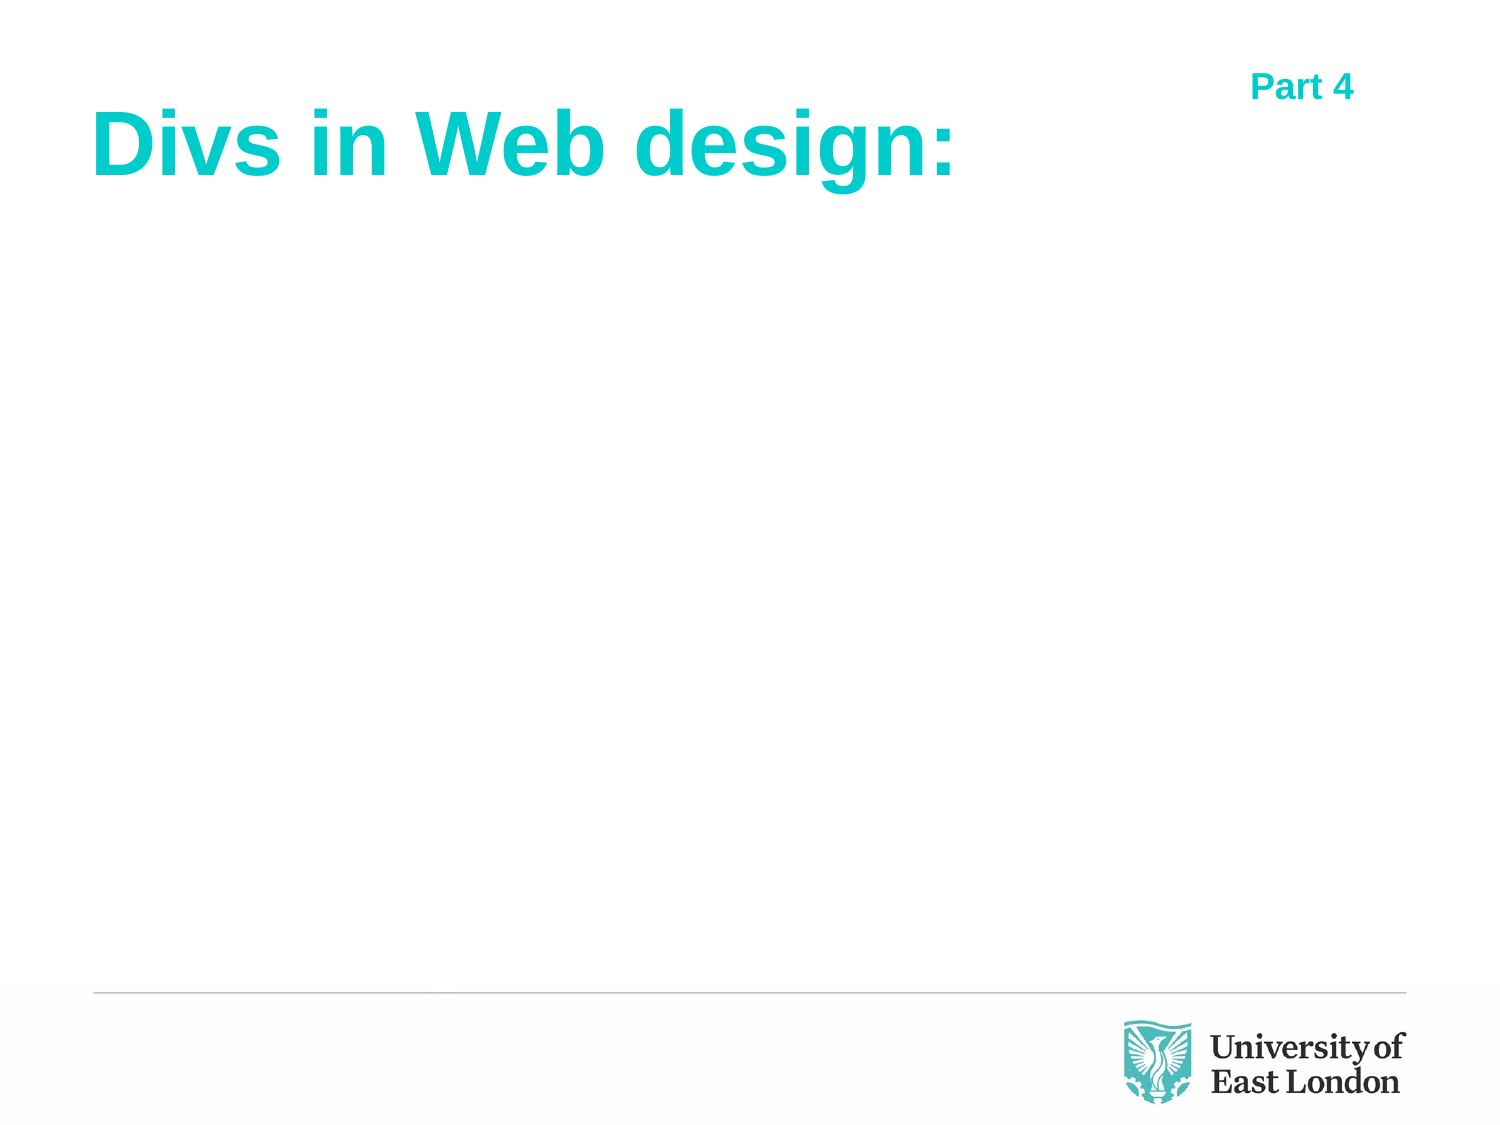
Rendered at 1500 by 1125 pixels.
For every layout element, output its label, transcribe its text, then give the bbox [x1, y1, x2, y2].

title Divs in Web design: [75, 45, 1425, 233]
text_box Part 4 [1235, 54, 1369, 115]
picture [0, 980, 1500, 1125]
